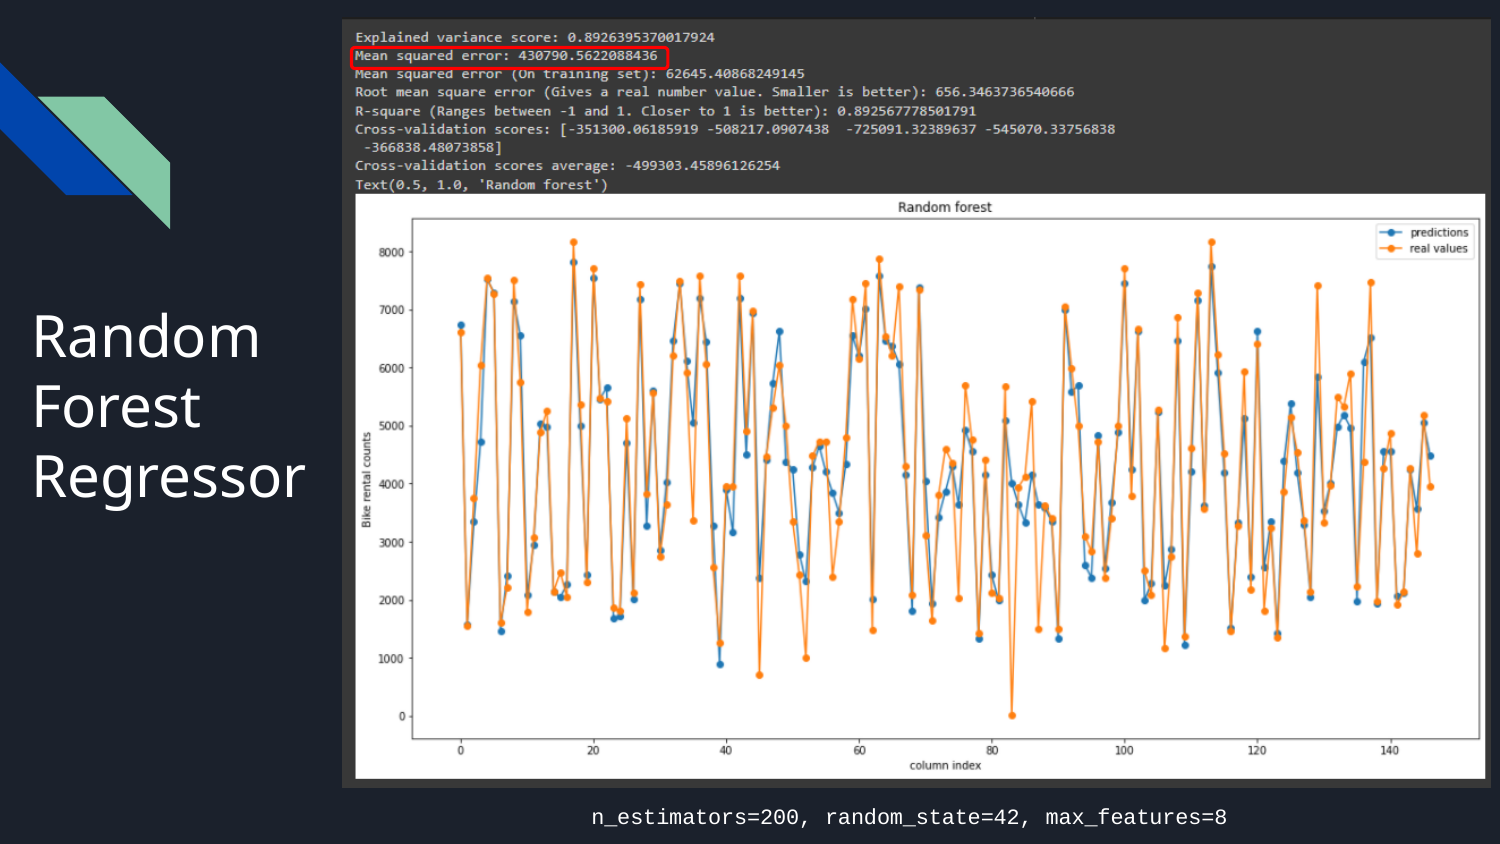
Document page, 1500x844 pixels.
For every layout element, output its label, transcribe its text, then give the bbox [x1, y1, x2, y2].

text_box n_estimators=200, random_state=42, max_features=8 [576, 796, 1257, 844]
picture [342, 17, 1491, 788]
title Random Forest Regressor [15, 284, 337, 591]
